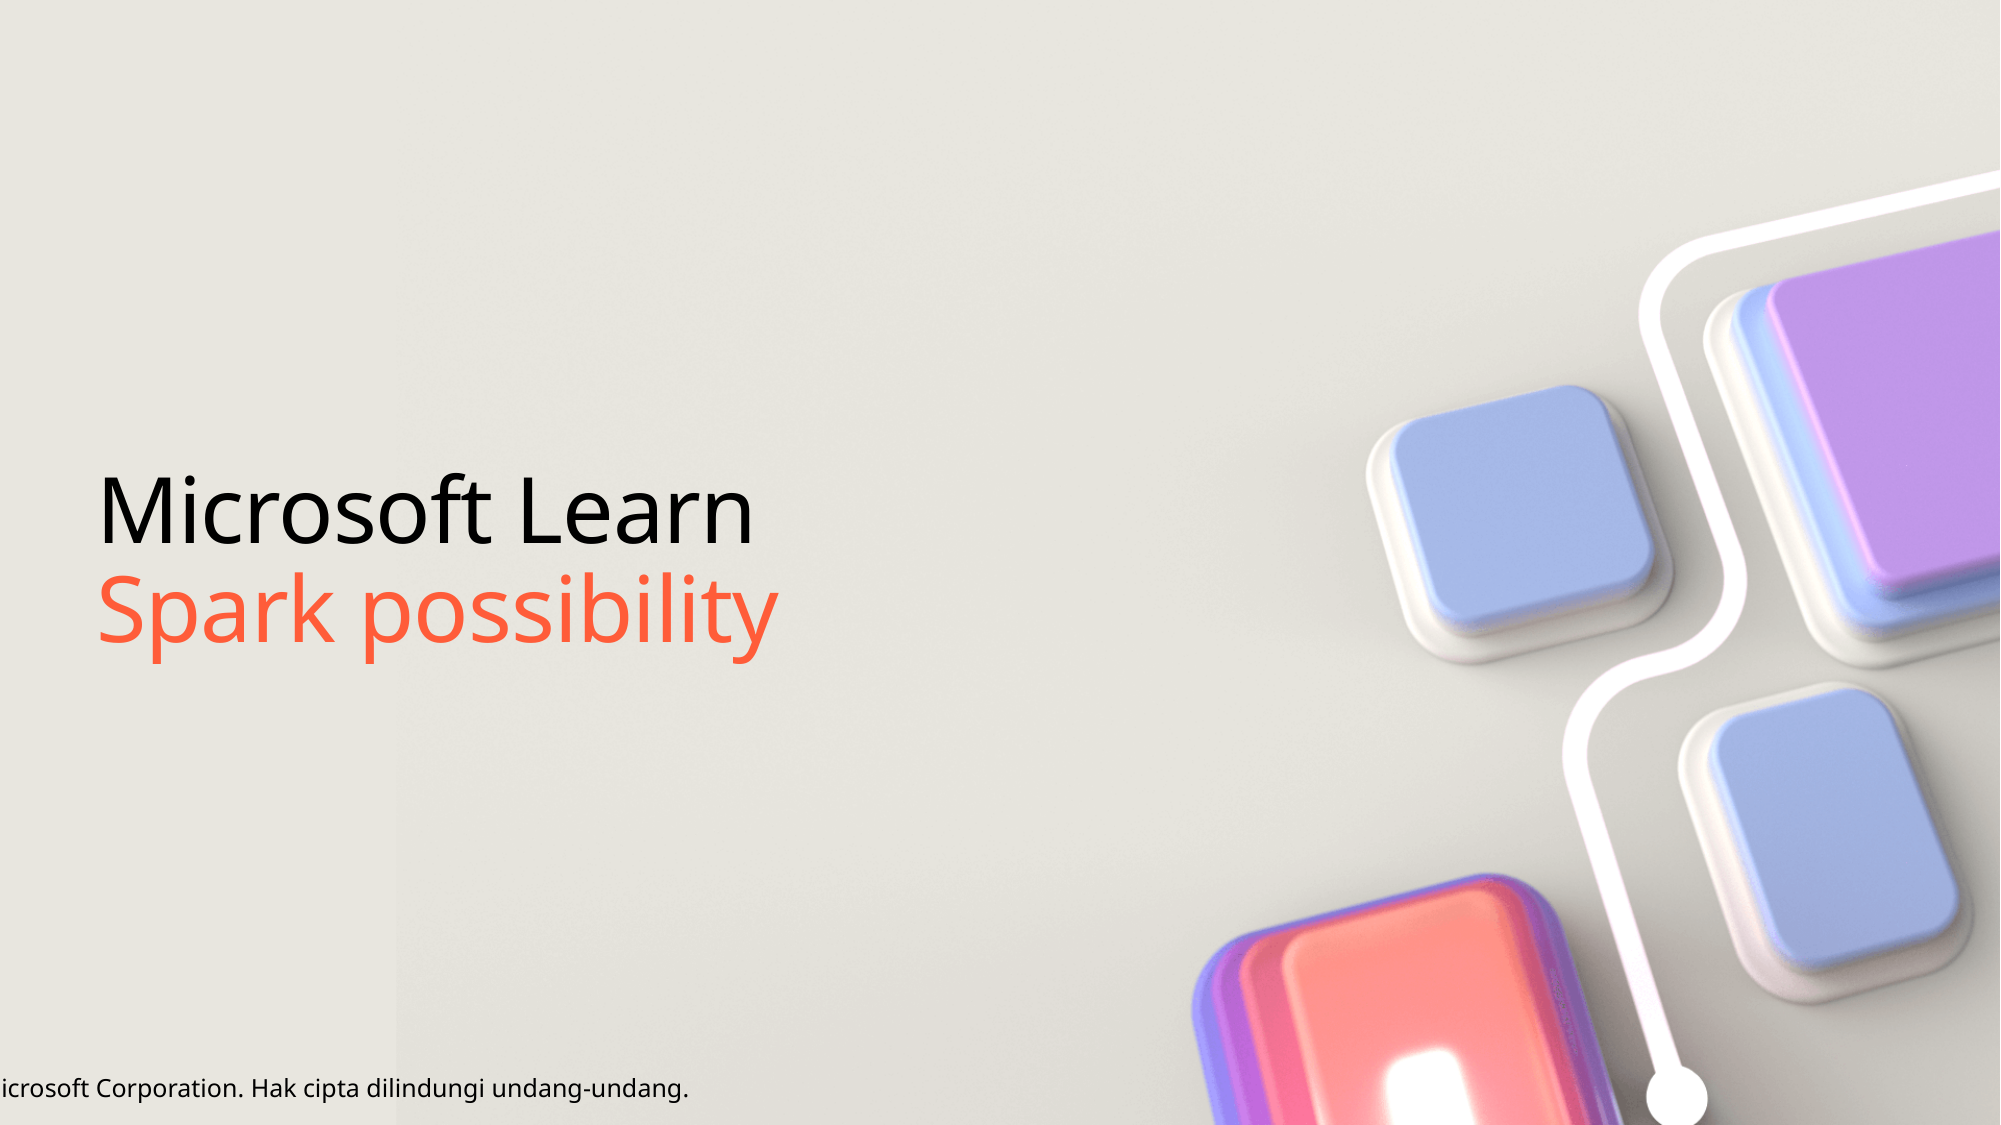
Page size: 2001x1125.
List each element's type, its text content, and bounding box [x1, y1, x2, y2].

text_box © 2025 Microsoft Corporation. Hak cipta dilindungi undang-undang. [0, 1072, 691, 1103]
picture [396, 0, 2000, 1125]
title Microsoft Learn Spark possibility [96, 464, 879, 663]
